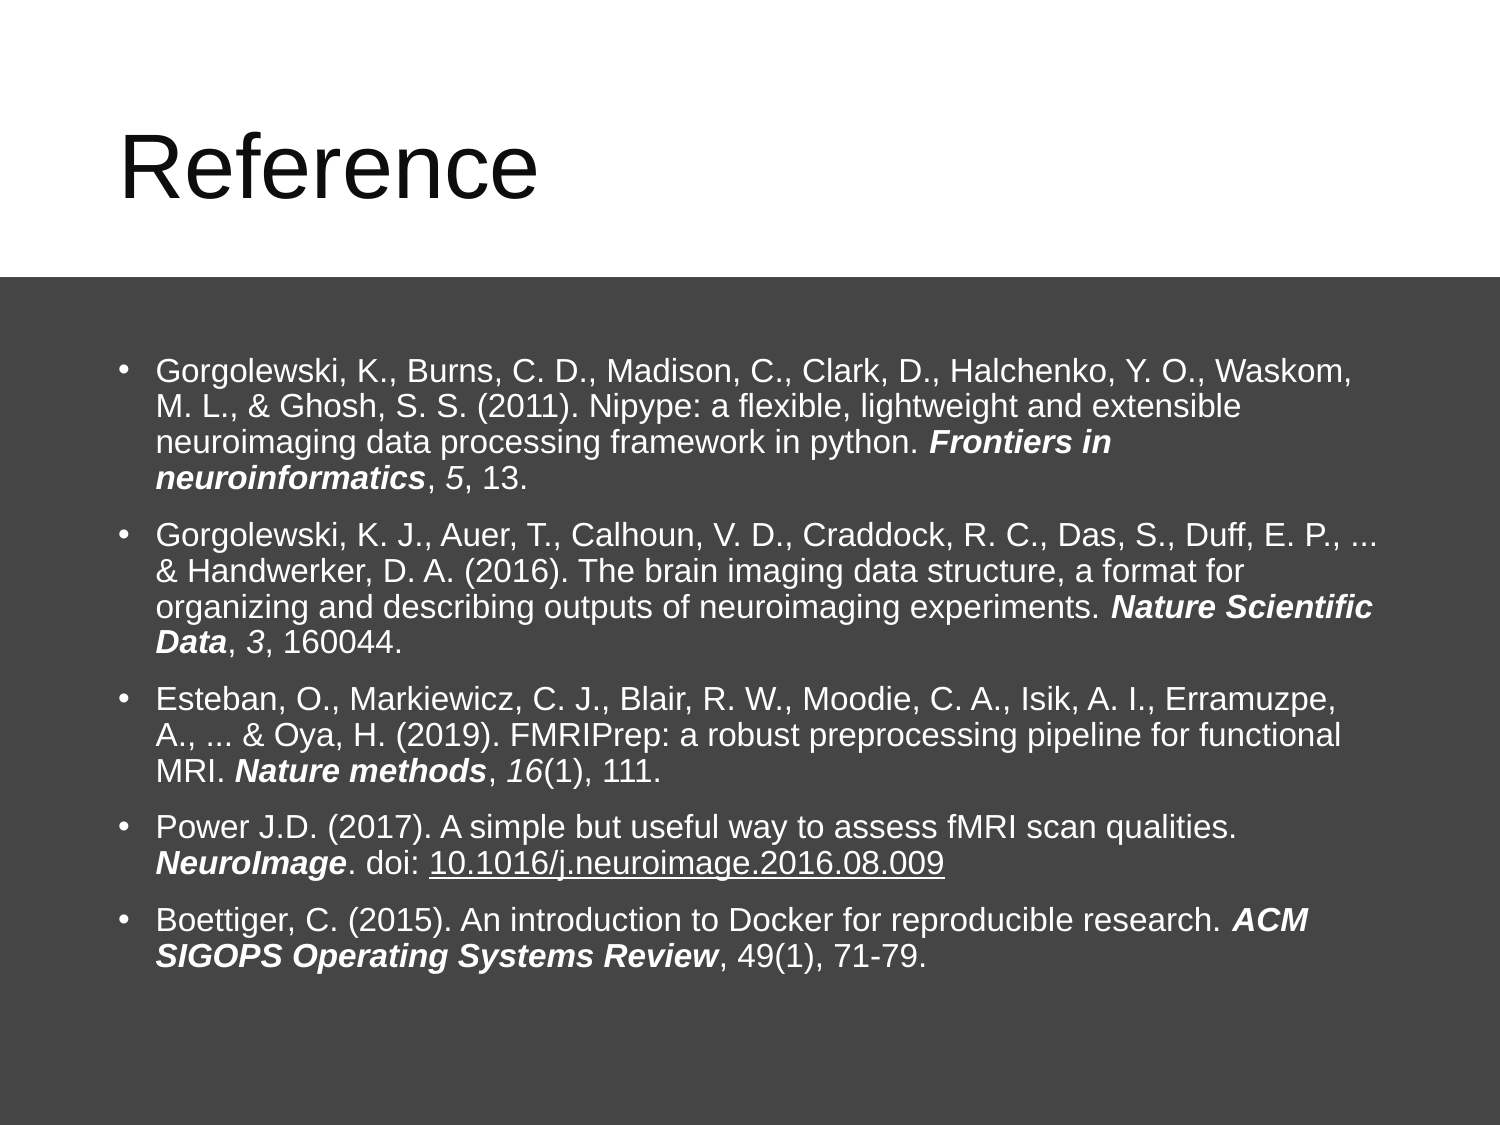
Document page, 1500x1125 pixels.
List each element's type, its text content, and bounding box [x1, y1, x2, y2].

title Reference [103, 59, 1397, 278]
list Gorgolewski, K., Burns, C. D., Madison, C., Clark, D., Halchenko, Y. O., Waskom, M. L., & Ghosh, S. S. (2011). Nipype: a flexible, lightweight and extensible neuroimaging data processing framework in python. Frontiers in neuroinformatics, 5, 13. Gorgolewski, K. J., Auer, T., Calhoun, V. D., Craddock, R. C., Das, S., Duff, E. P., ... & Handwerker, D. A. (2016). The brain imaging data structure, a format for organizing and describing outputs of neuroimaging experiments. Nature Scientific Data, 3, 160044. Esteban, O., Markiewicz, C. J., Blair, R. W., Moodie, C. A., Isik, A. I., Erramuzpe, A., ... & Oya, H. (2019). FMRIPrep: a robust preprocessing pipeline for functional MRI. Nature methods, 16(1), 111. Power J.D. (2017). A simple but useful way to assess fMRI scan qualities. NeuroImage. doi: 10.1016/j.neuroimage.2016.08.009 Boettiger, C. (2015). An introduction to Docker for reproducible research. ACM SIGOPS Operating Systems Review, 49(1), 71-79. [103, 330, 1397, 998]
text_box [0, 0, 1500, 276]
text_box [0, 276, 1500, 1125]
